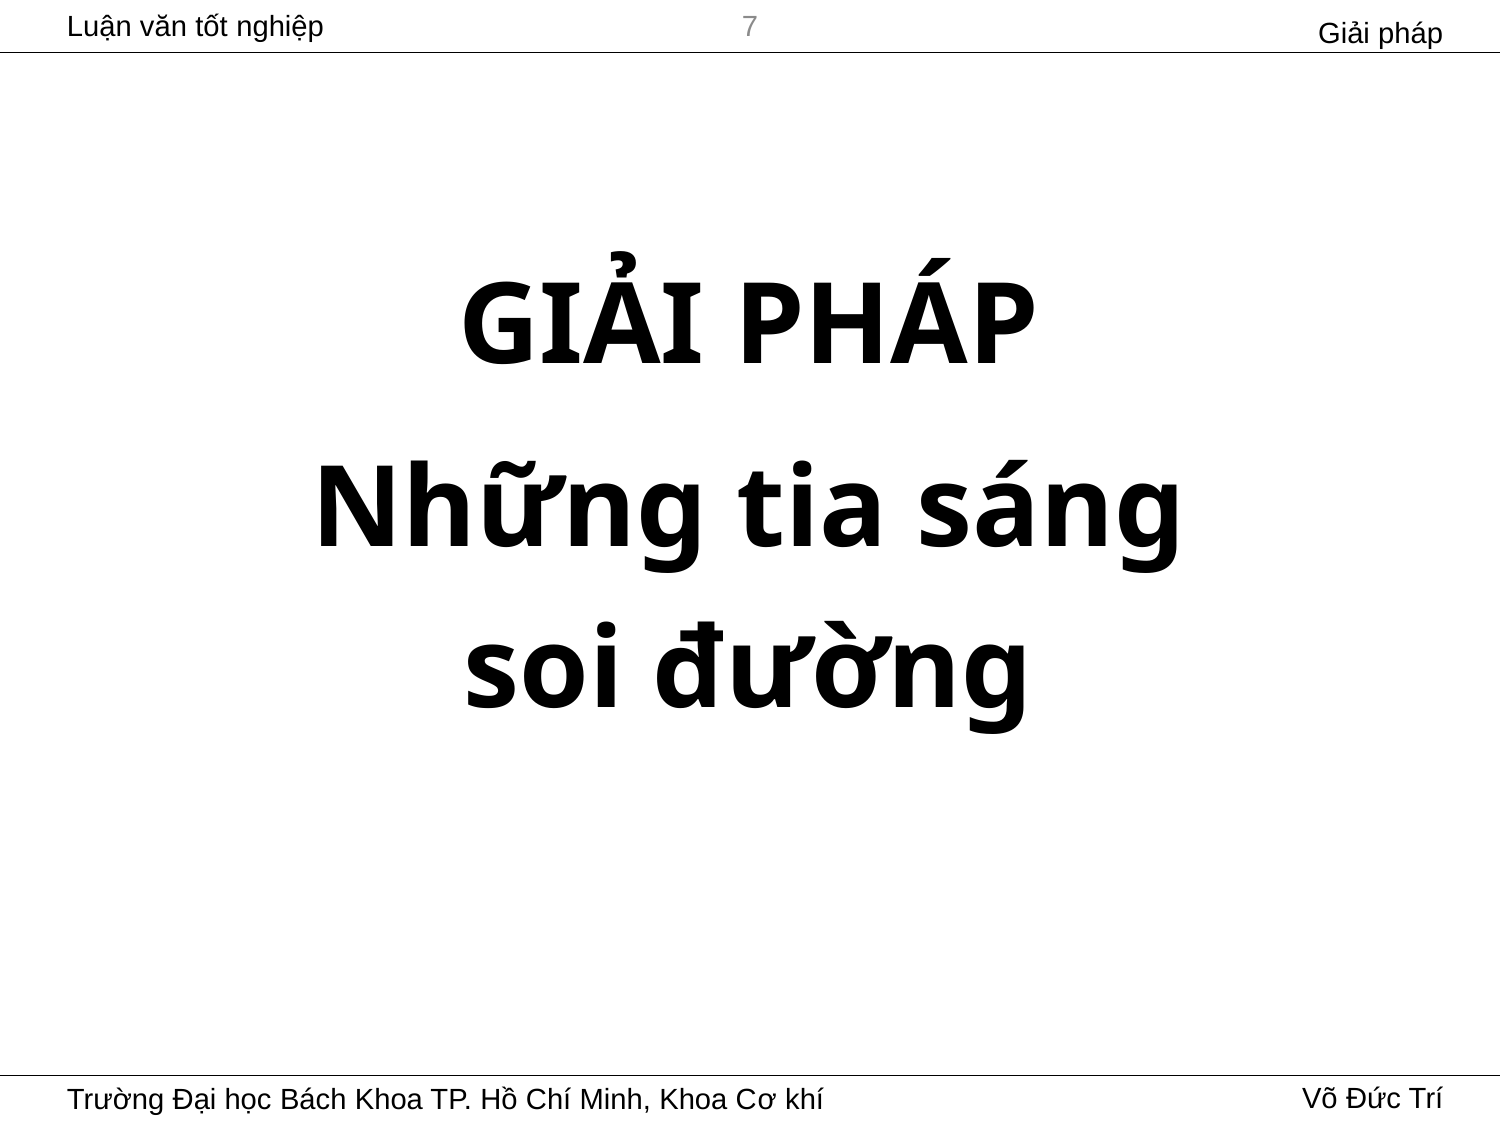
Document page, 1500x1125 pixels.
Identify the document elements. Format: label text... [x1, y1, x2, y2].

list GIẢI PHÁP Những tia sáng soi đường [52, 385, 1446, 569]
list Giải pháp [837, 0, 1459, 50]
slide_number 7 [686, 0, 814, 49]
